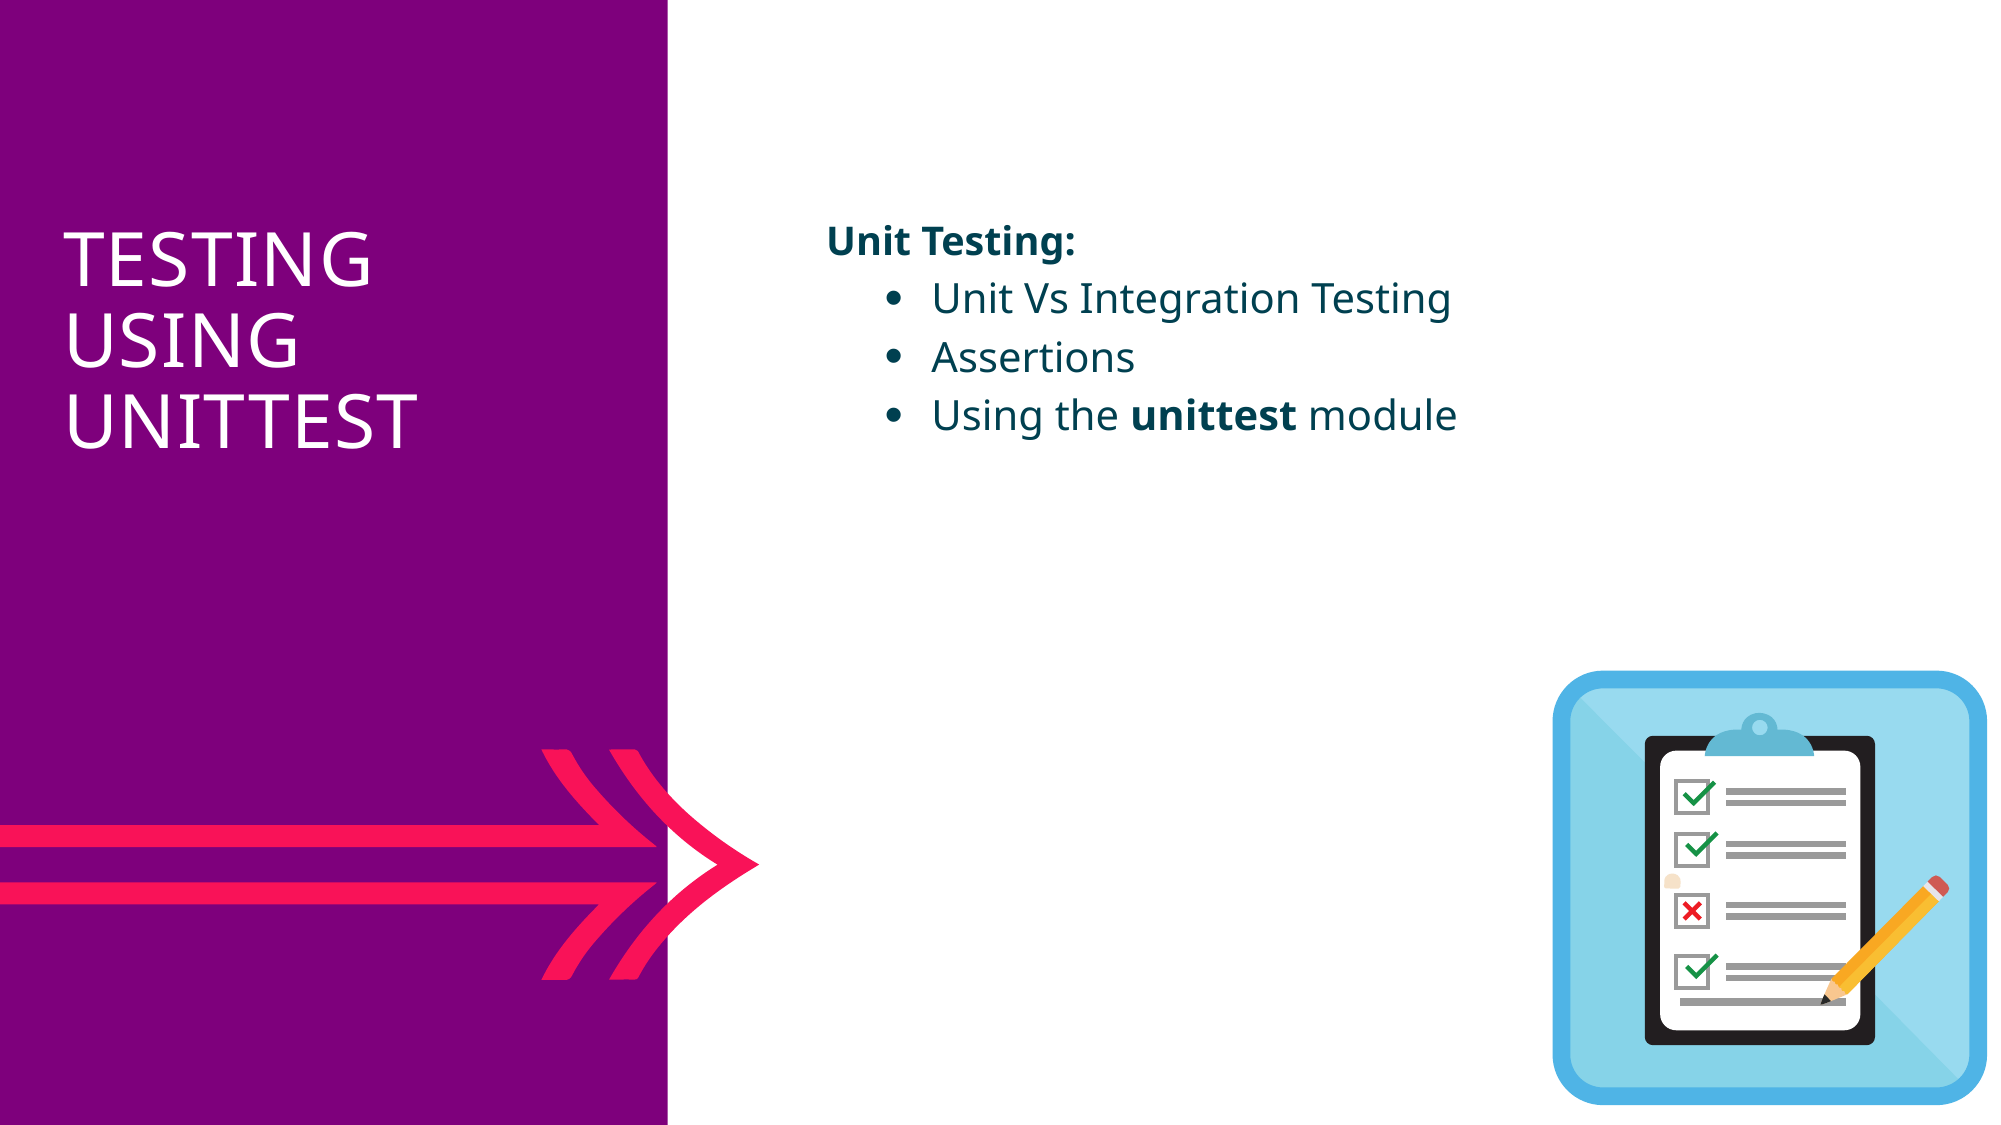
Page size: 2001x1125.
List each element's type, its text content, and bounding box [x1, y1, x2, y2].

list Unit Testing: Unit Vs Integration Testing Assertions Using the unittest module [826, 221, 1779, 894]
picture [1463, 581, 2000, 1125]
list Testing using unittest [63, 221, 628, 673]
